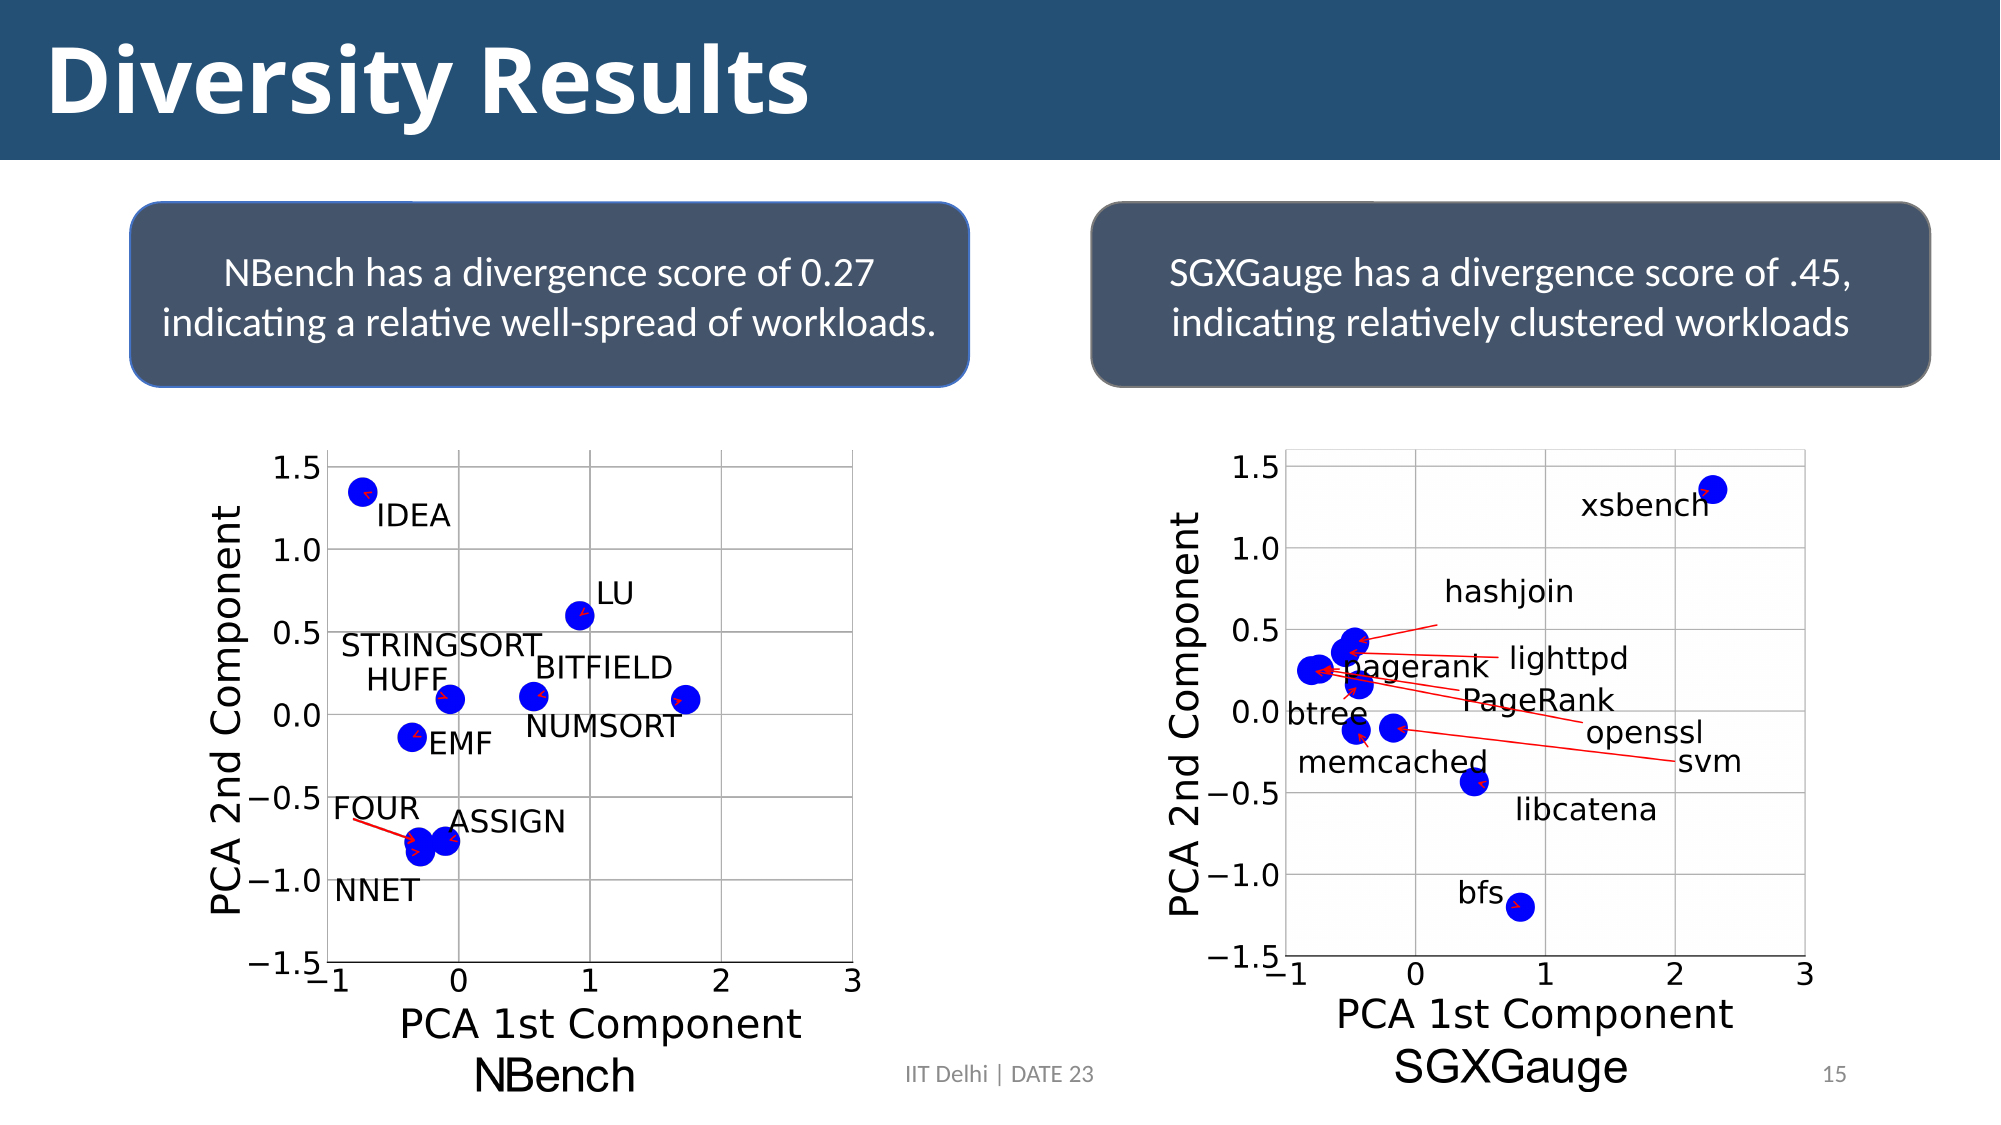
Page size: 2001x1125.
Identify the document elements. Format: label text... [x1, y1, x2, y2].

slide_number 15 [1412, 1042, 1863, 1103]
picture [202, 415, 874, 1092]
footer IIT Delhi | DATE 23 [662, 1042, 1338, 1103]
text_box SGXGauge has a divergence score of .45, indicating relatively clustered workloads [1090, 201, 1932, 388]
text_box Diversity Results [29, 20, 1971, 148]
text_box NBench has a divergence score of 0.27 indicating a relative well-spread of workloads. [129, 201, 971, 388]
picture [1161, 415, 1826, 1092]
